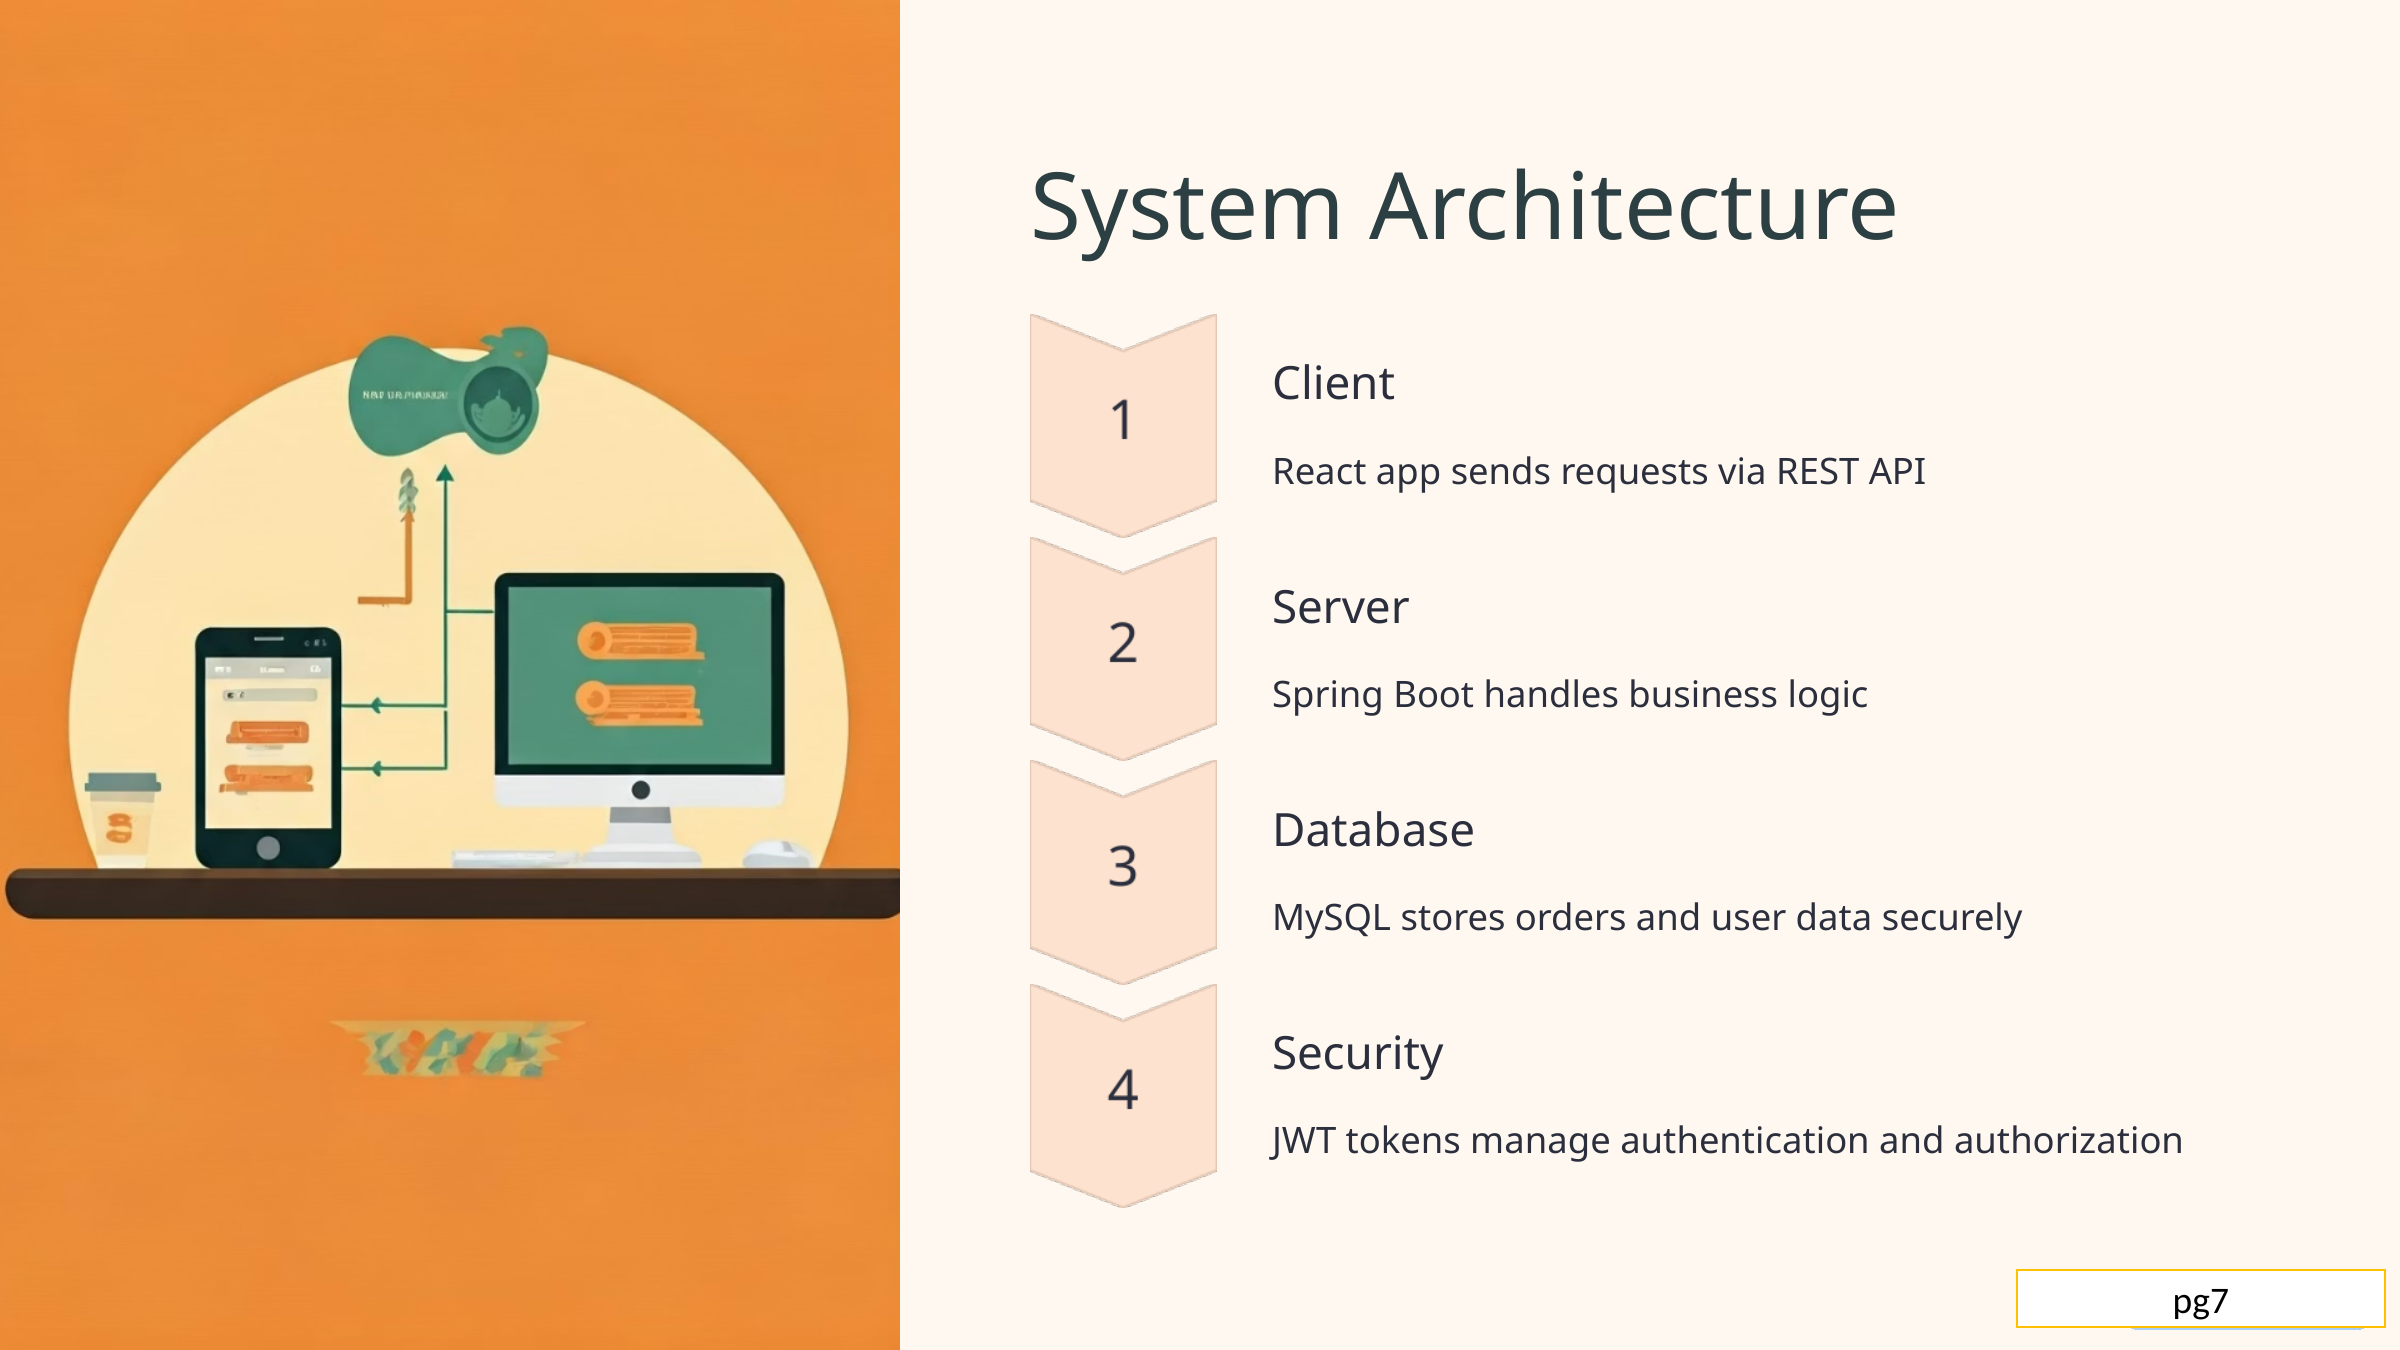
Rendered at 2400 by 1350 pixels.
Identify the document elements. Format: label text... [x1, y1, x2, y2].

text_box Server [1271, 574, 1738, 634]
text_box Spring Boot handles business logic [1272, 655, 2270, 715]
text_box Database [1271, 798, 1738, 857]
text_box JWT tokens manage authentication and authorization [1272, 1101, 2270, 1162]
picture [1030, 314, 1217, 1208]
text_box pg7 [2016, 1269, 2386, 1328]
picture [0, 0, 900, 1350]
text_box System Architecture [1030, 142, 1961, 259]
text_box Security [1271, 1021, 1738, 1080]
text_box Client [1271, 351, 1738, 410]
text_box React app sends requests via REST API [1272, 432, 2270, 492]
text_box MySQL stores orders and user data securely [1272, 878, 2270, 939]
picture [2106, 1271, 2389, 1339]
